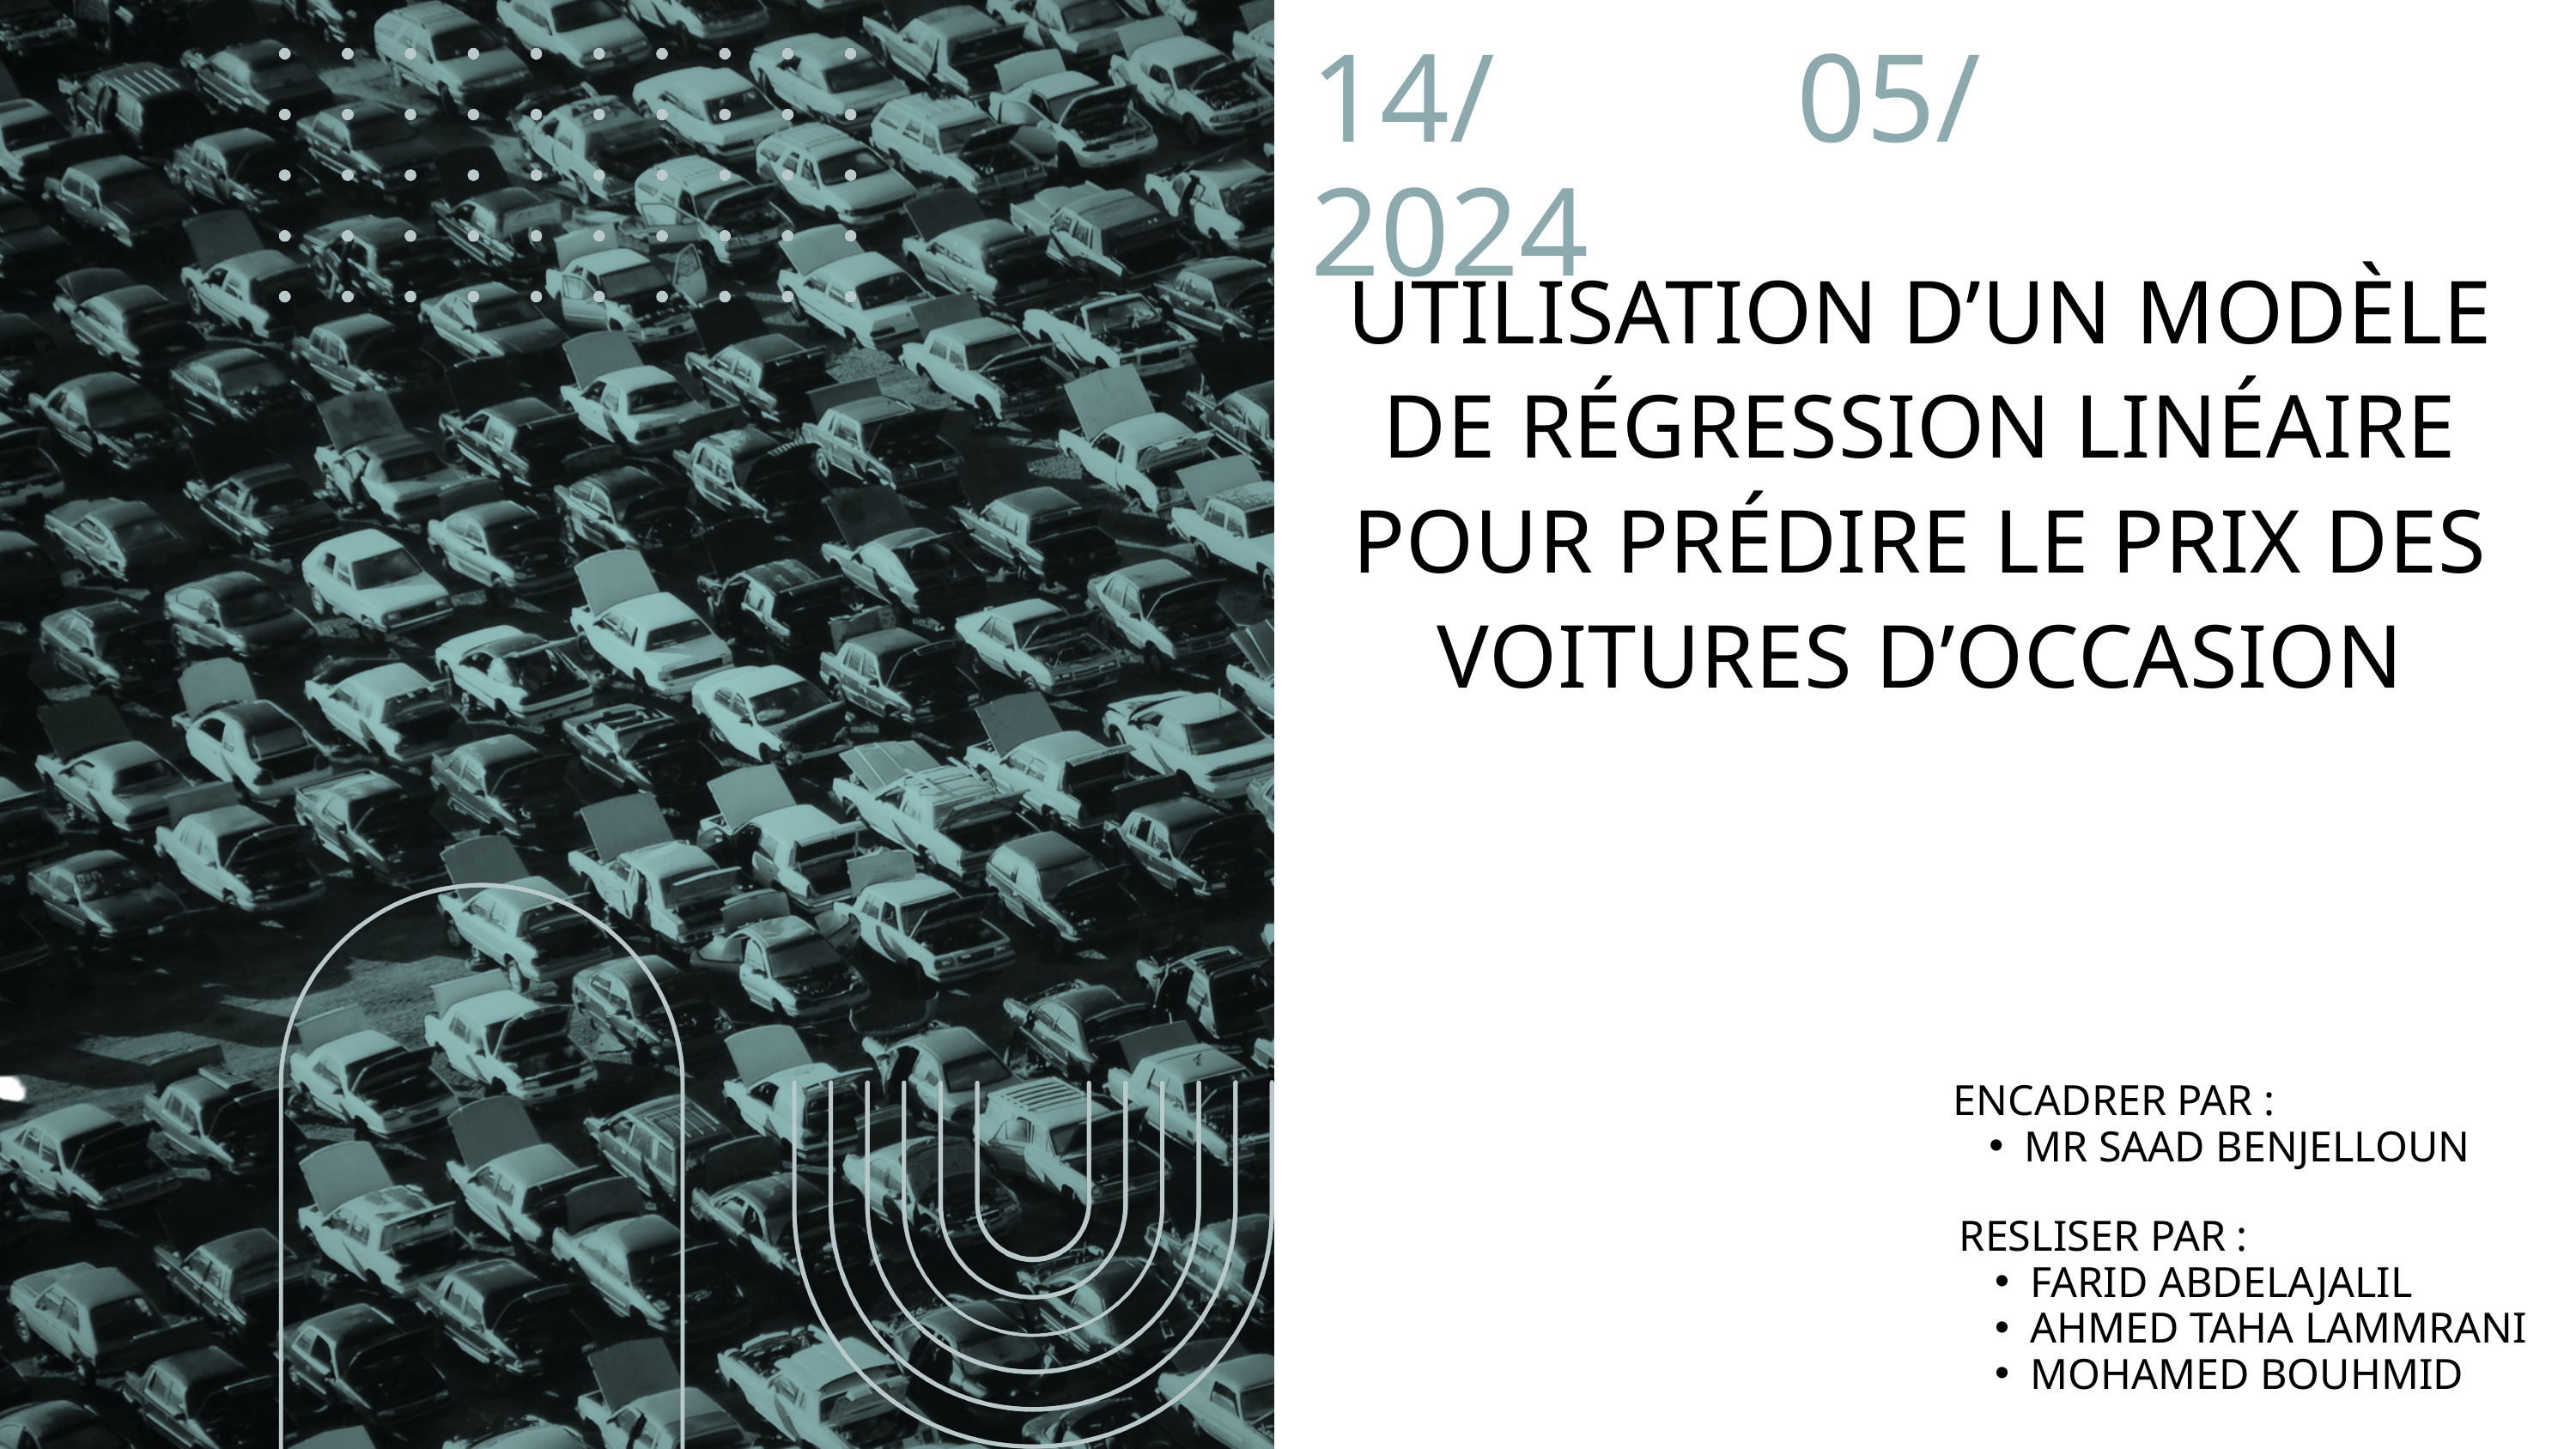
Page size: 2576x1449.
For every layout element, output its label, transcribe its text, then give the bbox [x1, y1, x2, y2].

text_box ENCADRER PAR : MR SAAD BENJELLOUN [1953, 1078, 2538, 1171]
text_box 14/ 05/ 2024 [1310, 33, 1982, 300]
text_box [792, 1080, 1274, 1449]
text_box [278, 0, 858, 303]
slide_number 1 [922, 894, 1224, 947]
text_box UTILISATION D’UN MODÈLE DE RÉGRESSION LINÉAIRE POUR PRÉDIRE LE PRIX DES VOITURES D’OCCASION [1287, 246, 2554, 706]
text_box [0, 0, 1274, 1449]
text_box RESLISER PAR : FARID ABDELAJALIL AHMED TAHA LAMMRANI MOHAMED BOUHMID [1959, 1214, 2544, 1397]
text_box [278, 882, 685, 1449]
